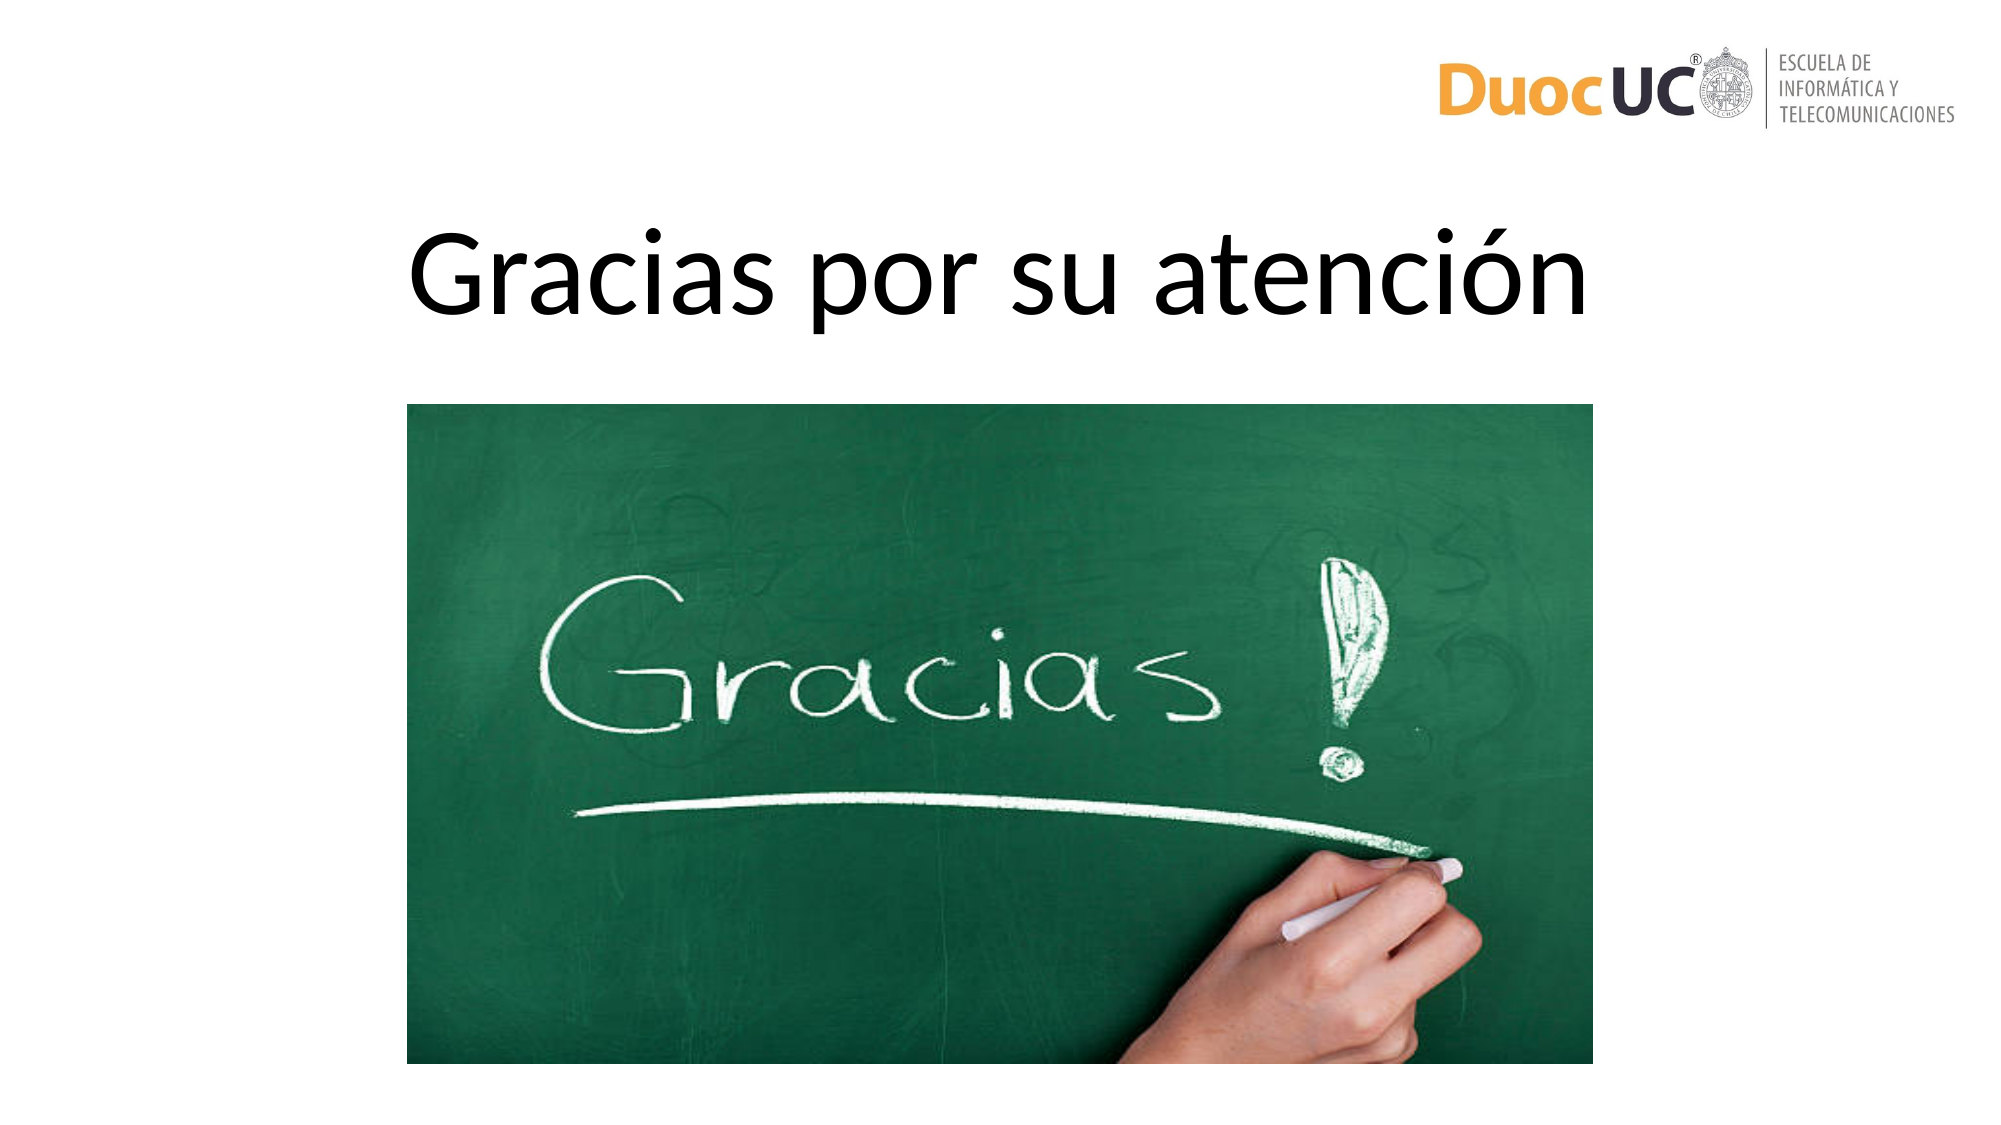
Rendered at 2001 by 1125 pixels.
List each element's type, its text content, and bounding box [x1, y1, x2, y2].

picture [1438, 33, 1955, 164]
title Gracias por su atención [249, 184, 1750, 350]
picture [406, 403, 1594, 1065]
